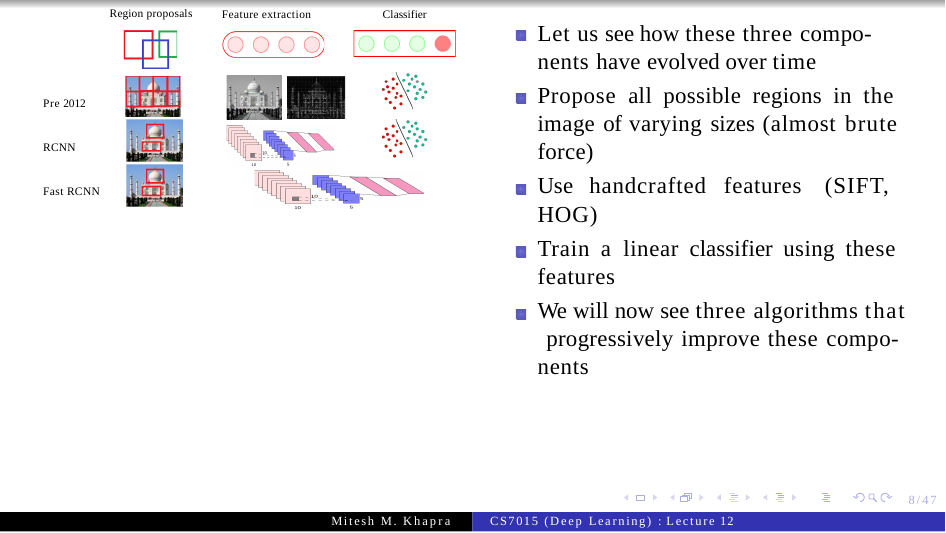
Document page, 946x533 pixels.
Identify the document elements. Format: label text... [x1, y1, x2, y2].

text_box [716, 492, 751, 503]
text_box Fast RCNN [41, 182, 104, 198]
text_box RCNN [41, 137, 79, 154]
text_box Feature extraction [219, 5, 316, 21]
text_box Propose all possible regions in the image of varying sizes (almost brute force) Use handcrafted features (SIFT, HOG) Train a linear classifier using these features We will now see three algorithms that progressively improve these compo- nents [535, 79, 908, 379]
text_box [222, 31, 325, 58]
text_box [515, 184, 527, 195]
text_box [353, 30, 456, 57]
text_box [0, 0, 945, 8]
text_box [623, 494, 629, 501]
text_box [515, 309, 527, 320]
text_box [515, 93, 527, 104]
text_box Pre 2012 [41, 93, 89, 110]
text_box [123, 29, 185, 210]
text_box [670, 492, 704, 503]
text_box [852, 492, 893, 503]
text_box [226, 74, 425, 210]
text_box [515, 246, 527, 258]
text_box [636, 495, 644, 501]
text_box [0, 511, 946, 532]
text_box Classifier [380, 5, 430, 21]
text_box 8/47 [906, 493, 942, 508]
text_box [515, 30, 527, 41]
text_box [762, 492, 797, 503]
text_box [381, 72, 428, 78]
text_box Region proposals [107, 3, 197, 20]
text_box Let us see how these three compo- nents have evolved over time [535, 16, 908, 74]
